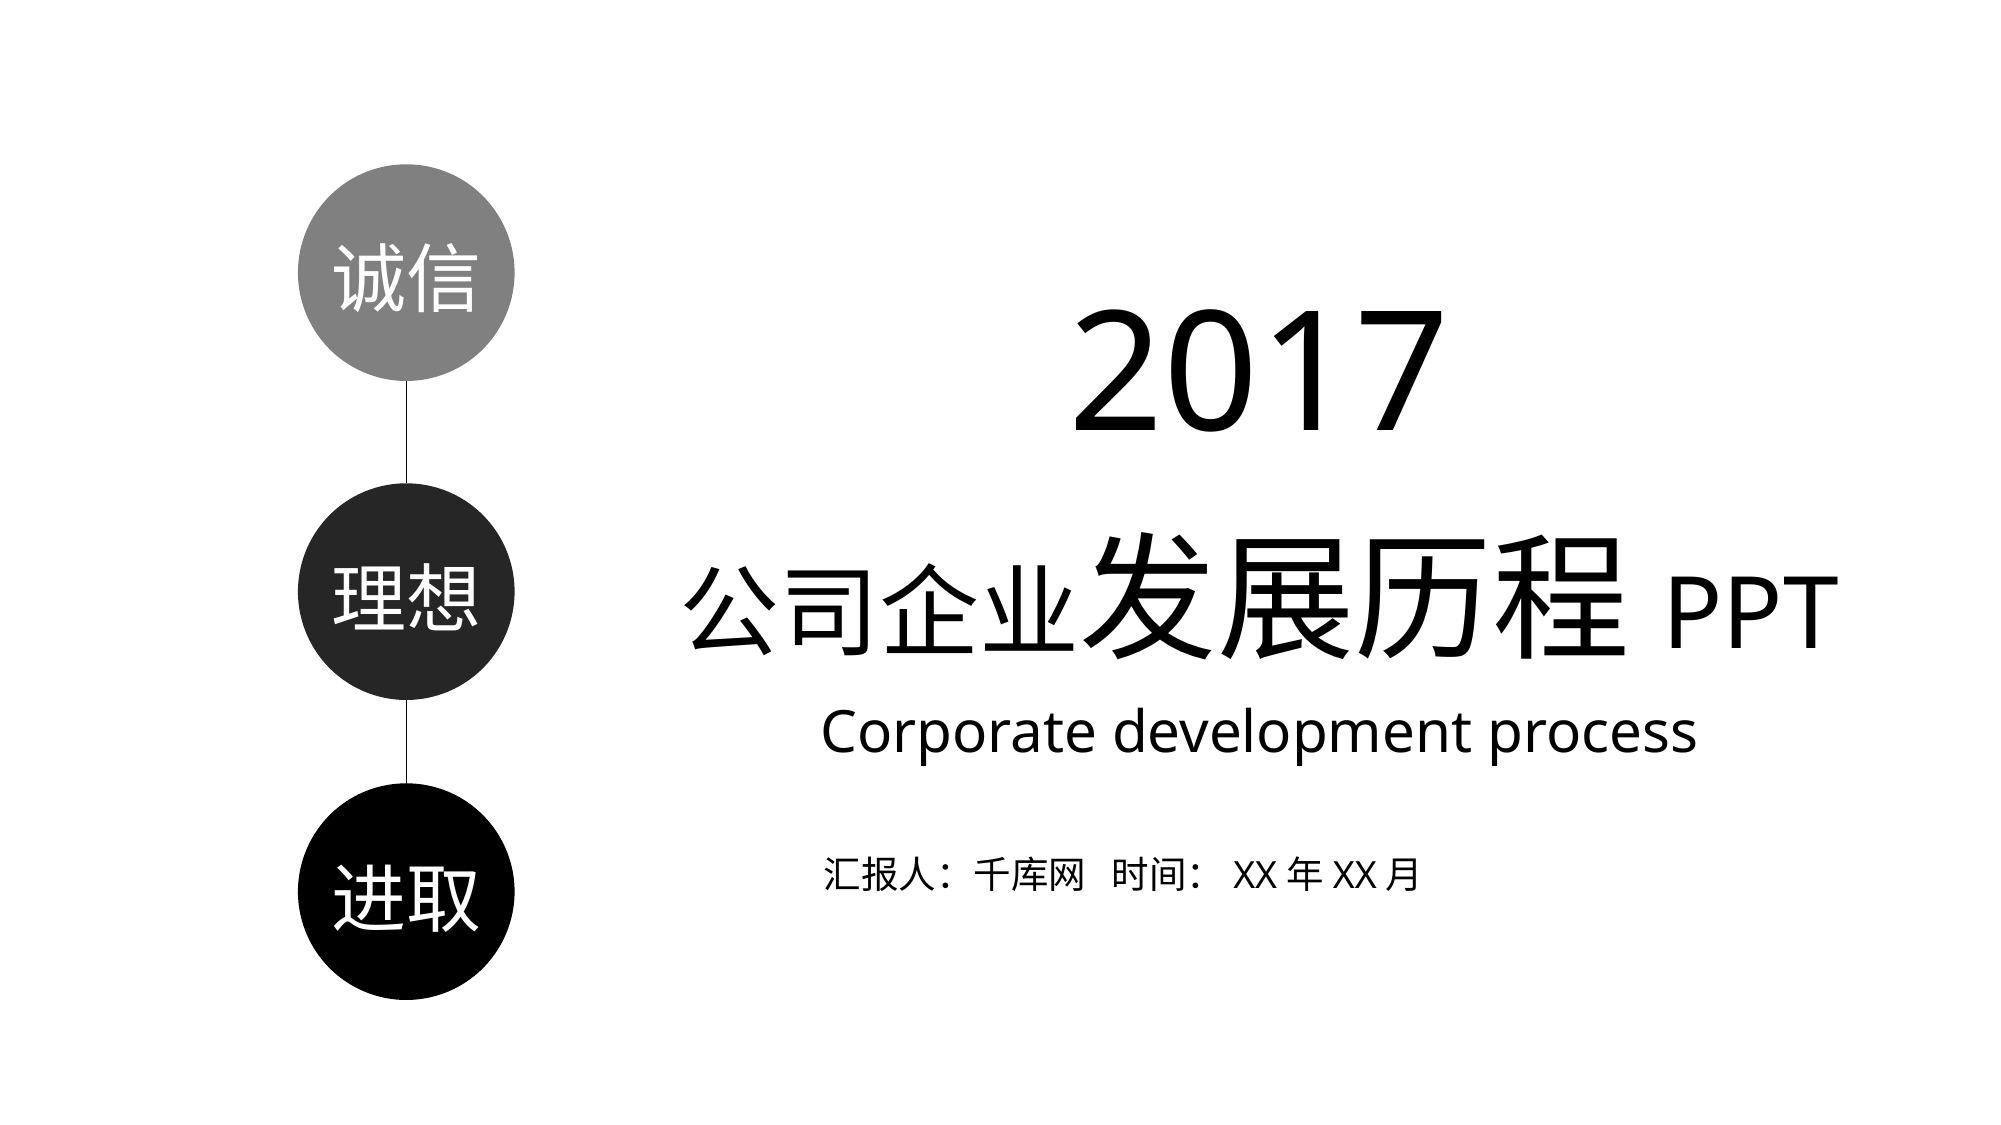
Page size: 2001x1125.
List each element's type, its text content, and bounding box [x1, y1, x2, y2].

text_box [297, 164, 515, 381]
text_box 公司企业发展历程PPT [633, 504, 1886, 684]
text_box 2017 [873, 256, 1645, 471]
text_box 汇报人：千库网 时间：XX年XX月 [809, 843, 1439, 904]
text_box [297, 483, 515, 700]
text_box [297, 783, 515, 1000]
text_box Corporate development process [633, 687, 1886, 772]
